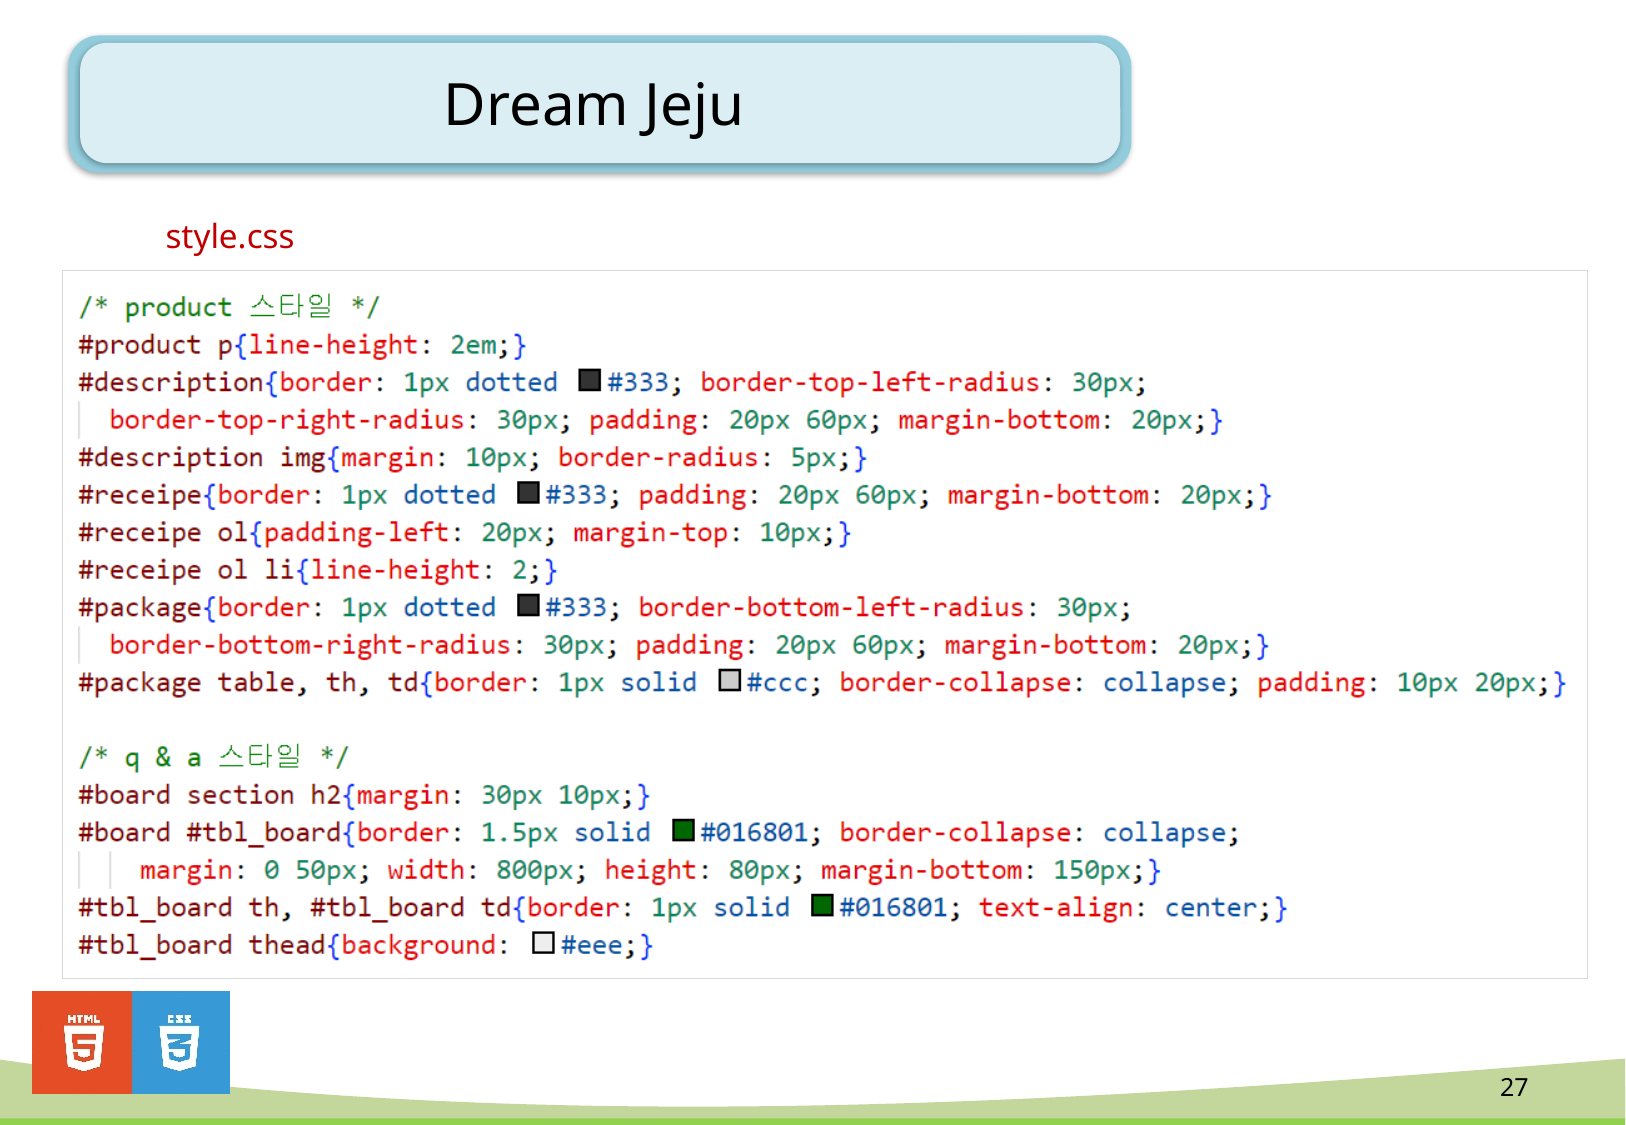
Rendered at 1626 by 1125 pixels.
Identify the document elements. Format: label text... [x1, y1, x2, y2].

title Dream Jeju [68, 32, 1121, 173]
slide_number 27 [1452, 1058, 1544, 1119]
text_box style.css [150, 187, 329, 262]
picture [62, 269, 1589, 980]
picture [32, 991, 230, 1094]
